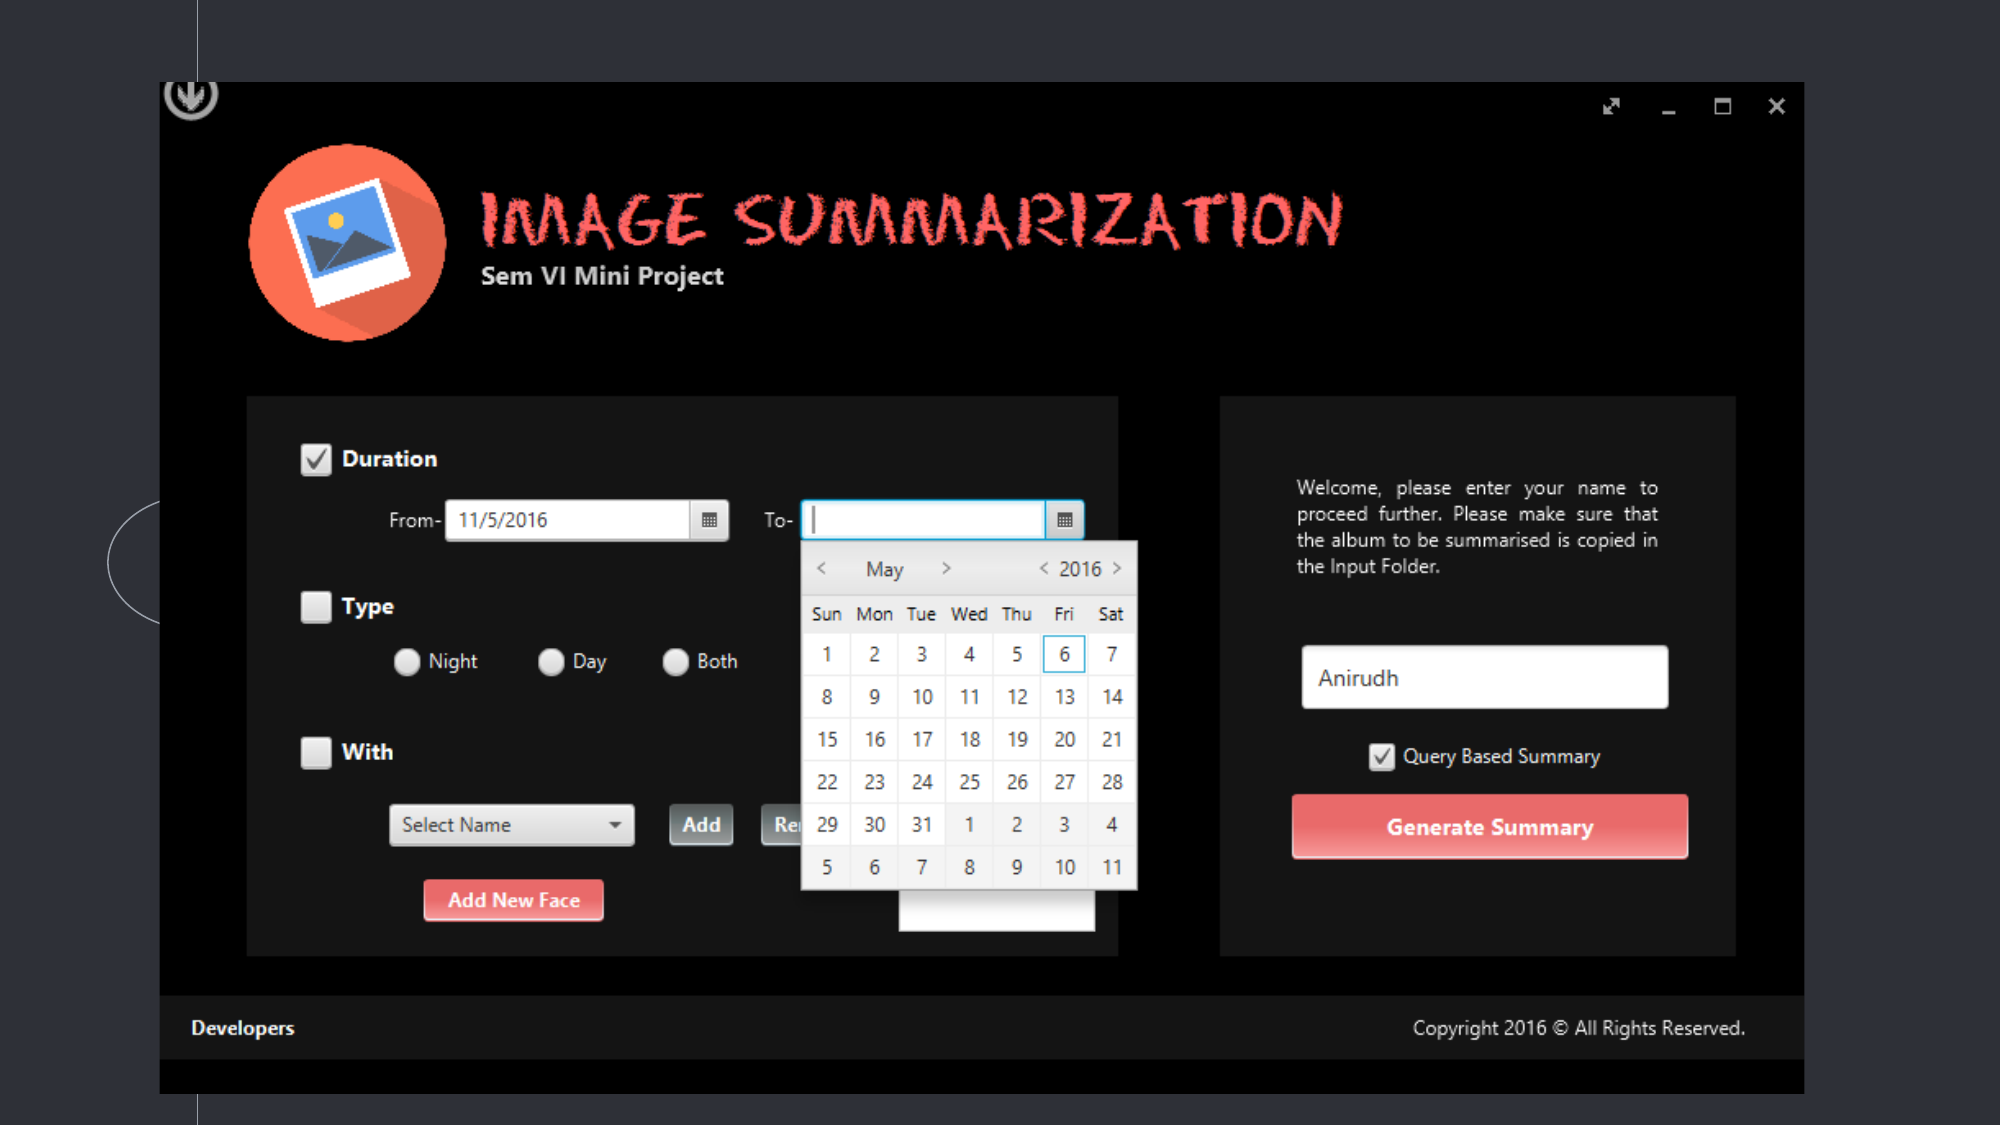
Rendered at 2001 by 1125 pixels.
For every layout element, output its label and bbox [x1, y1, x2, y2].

picture [159, 82, 1805, 1094]
